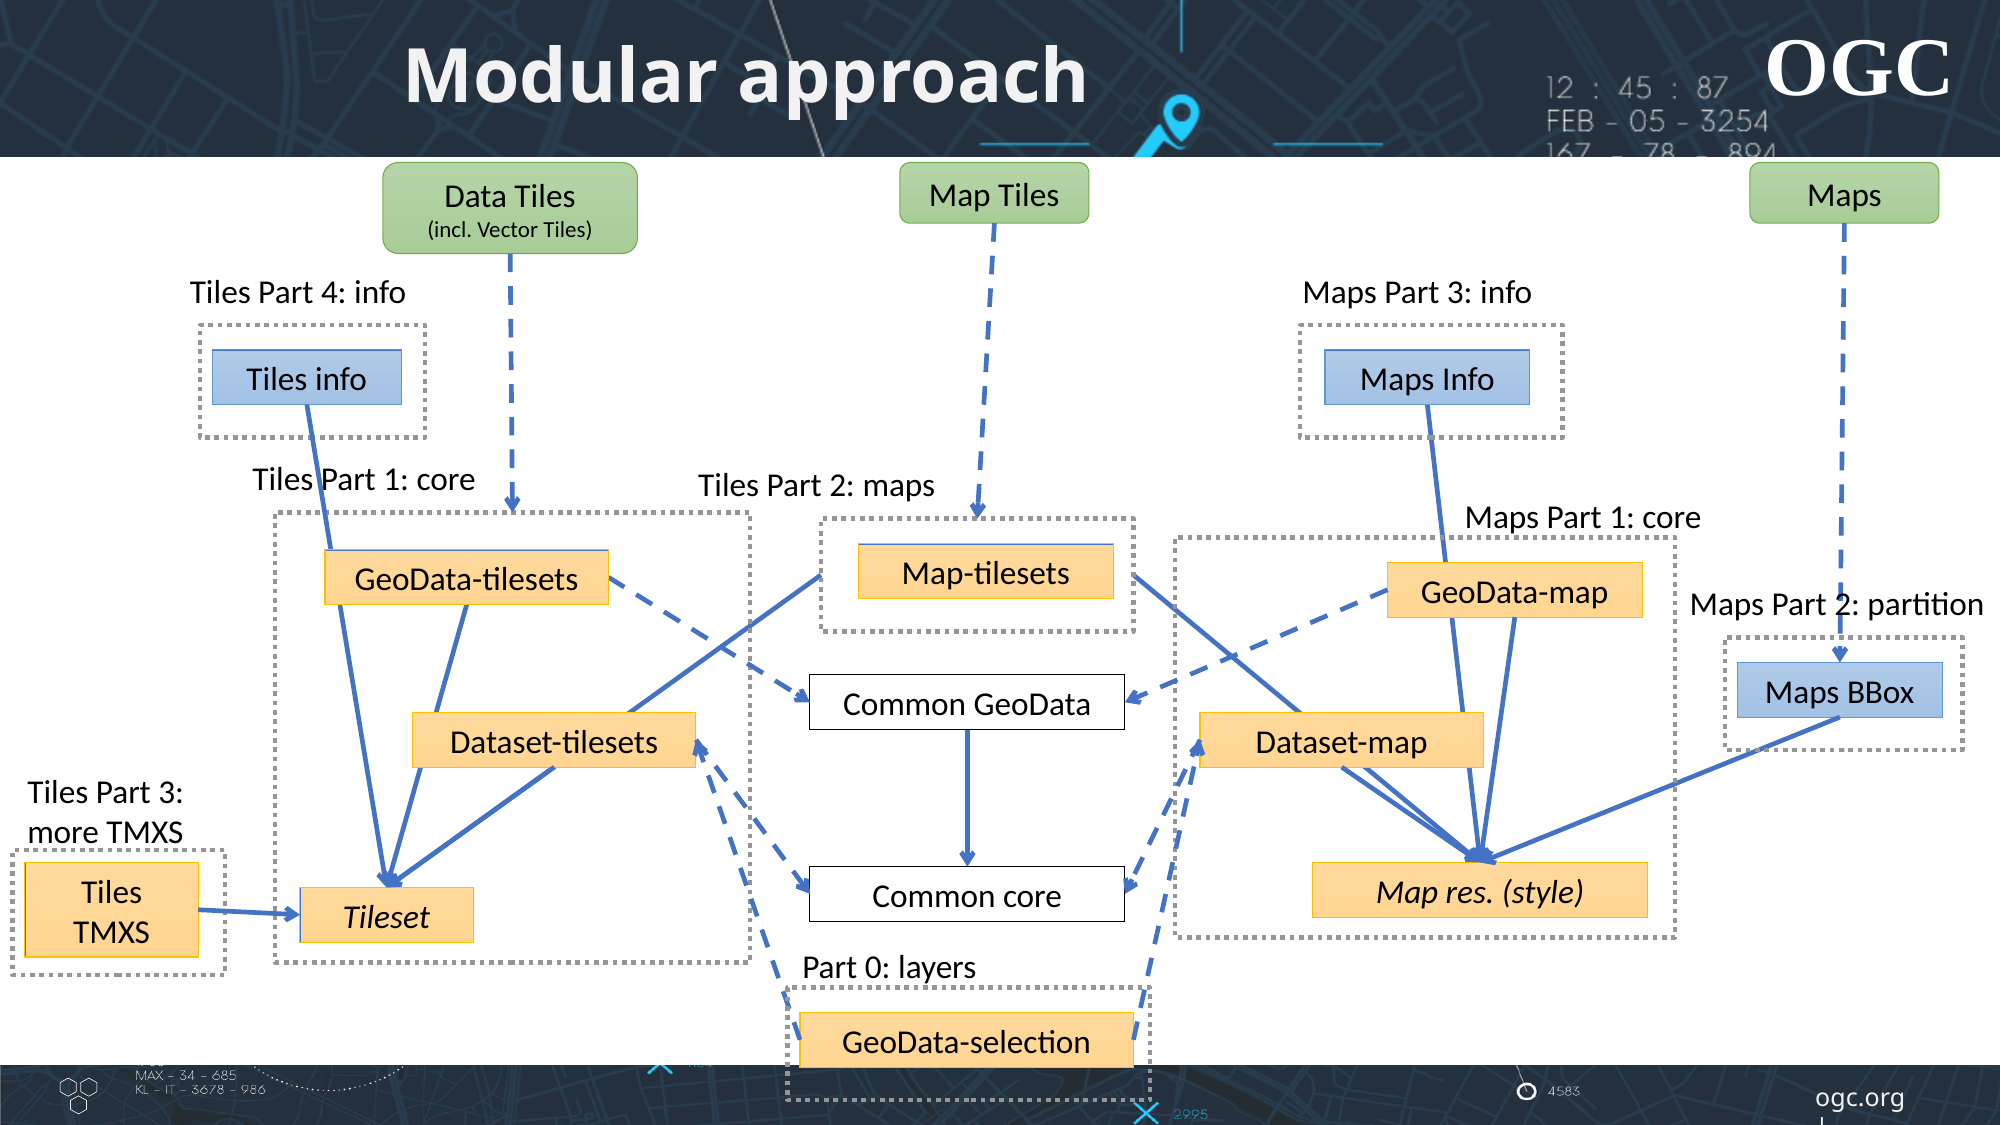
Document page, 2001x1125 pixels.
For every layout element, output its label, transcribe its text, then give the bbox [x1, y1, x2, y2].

text_box Data Tiles (incl. Vector Tiles) [382, 161, 638, 255]
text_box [683, 456, 1134, 632]
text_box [1480, 717, 1840, 863]
text_box Tiles Part 1: core [237, 450, 306, 500]
text_box [1175, 537, 1427, 574]
text_box [1200, 863, 1675, 938]
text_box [1341, 767, 1481, 863]
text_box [386, 767, 555, 888]
text_box Maps [1749, 161, 1940, 224]
text_box Common GeoData [821, 674, 1125, 730]
text_box [275, 512, 695, 963]
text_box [1133, 740, 1200, 1041]
text_box [1299, 324, 1563, 438]
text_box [1124, 740, 1133, 895]
text_box [1724, 637, 1963, 750]
text_box GeoData-tilesets [387, 549, 609, 574]
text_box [306, 405, 387, 888]
text_box Tiles Part 3: more TMXS [12, 762, 225, 849]
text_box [977, 223, 995, 456]
text_box Maps Part 2: partition [1674, 575, 1839, 625]
text_box [199, 324, 425, 438]
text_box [1124, 590, 1388, 703]
title Modular approach [387, 22, 1614, 135]
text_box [695, 740, 800, 1041]
text_box Maps Part 2: partition [1845, 575, 1963, 625]
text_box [1133, 574, 1427, 863]
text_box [387, 574, 821, 888]
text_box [1480, 617, 1515, 717]
text_box Tiles Part 1: core [387, 450, 510, 500]
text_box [198, 910, 300, 916]
text_box Common core [809, 866, 1125, 922]
picture [51, 1069, 106, 1123]
text_box Map Tiles [899, 161, 1090, 224]
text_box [800, 740, 811, 895]
text_box Tiles Part 1: core [513, 450, 525, 500]
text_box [1427, 405, 1481, 767]
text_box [1839, 223, 1845, 663]
text_box [1481, 538, 1675, 717]
text_box Maps Part 3: info [1287, 262, 1575, 313]
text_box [608, 577, 810, 703]
text_box [12, 849, 225, 975]
text_box Maps Part 1: core [1481, 487, 1738, 538]
text_box Part 0: layers [800, 937, 1075, 987]
text_box Tiles Part 4: info [174, 262, 450, 313]
text_box [787, 987, 1150, 1100]
